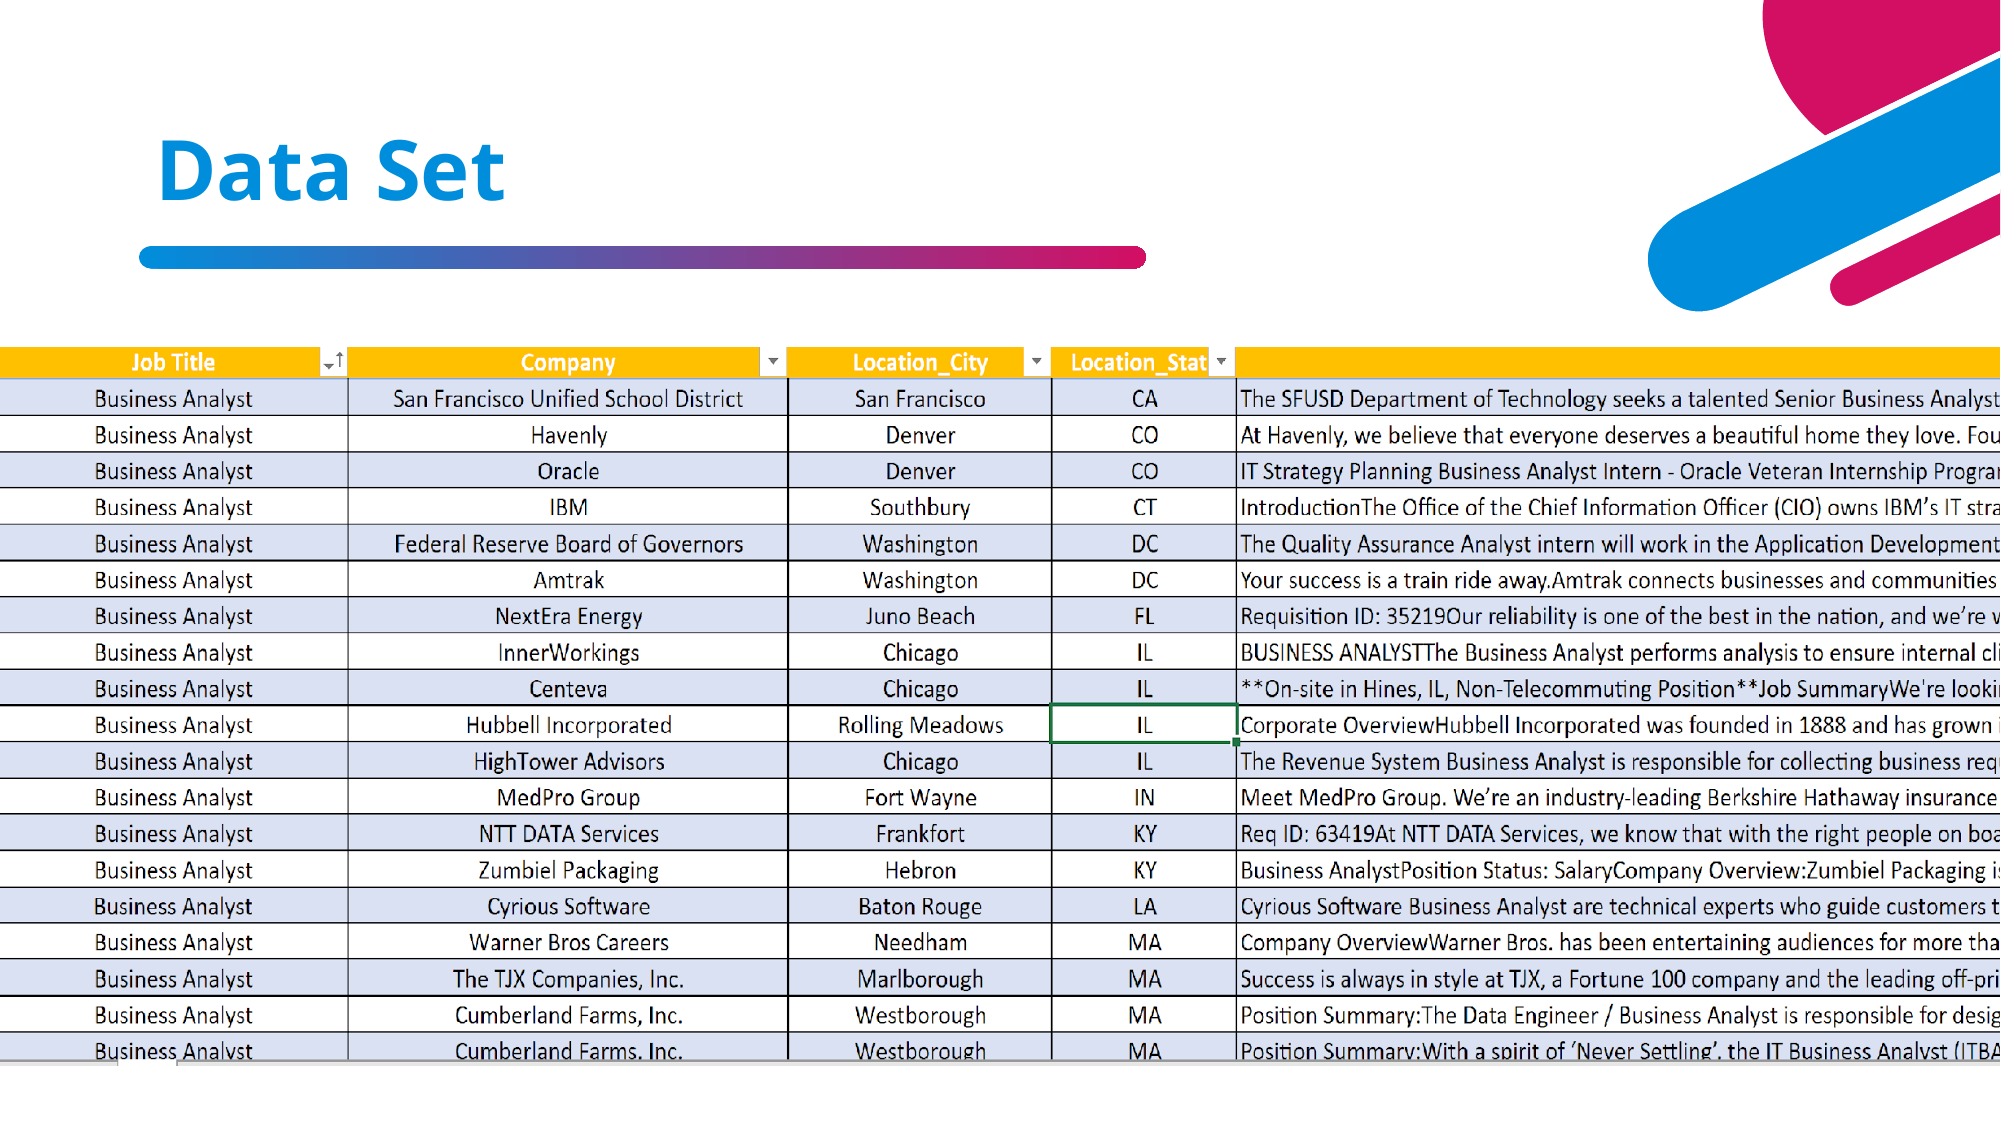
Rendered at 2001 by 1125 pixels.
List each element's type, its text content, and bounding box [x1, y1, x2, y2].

picture [0, 347, 2000, 1066]
title Data Set [140, 96, 1625, 252]
